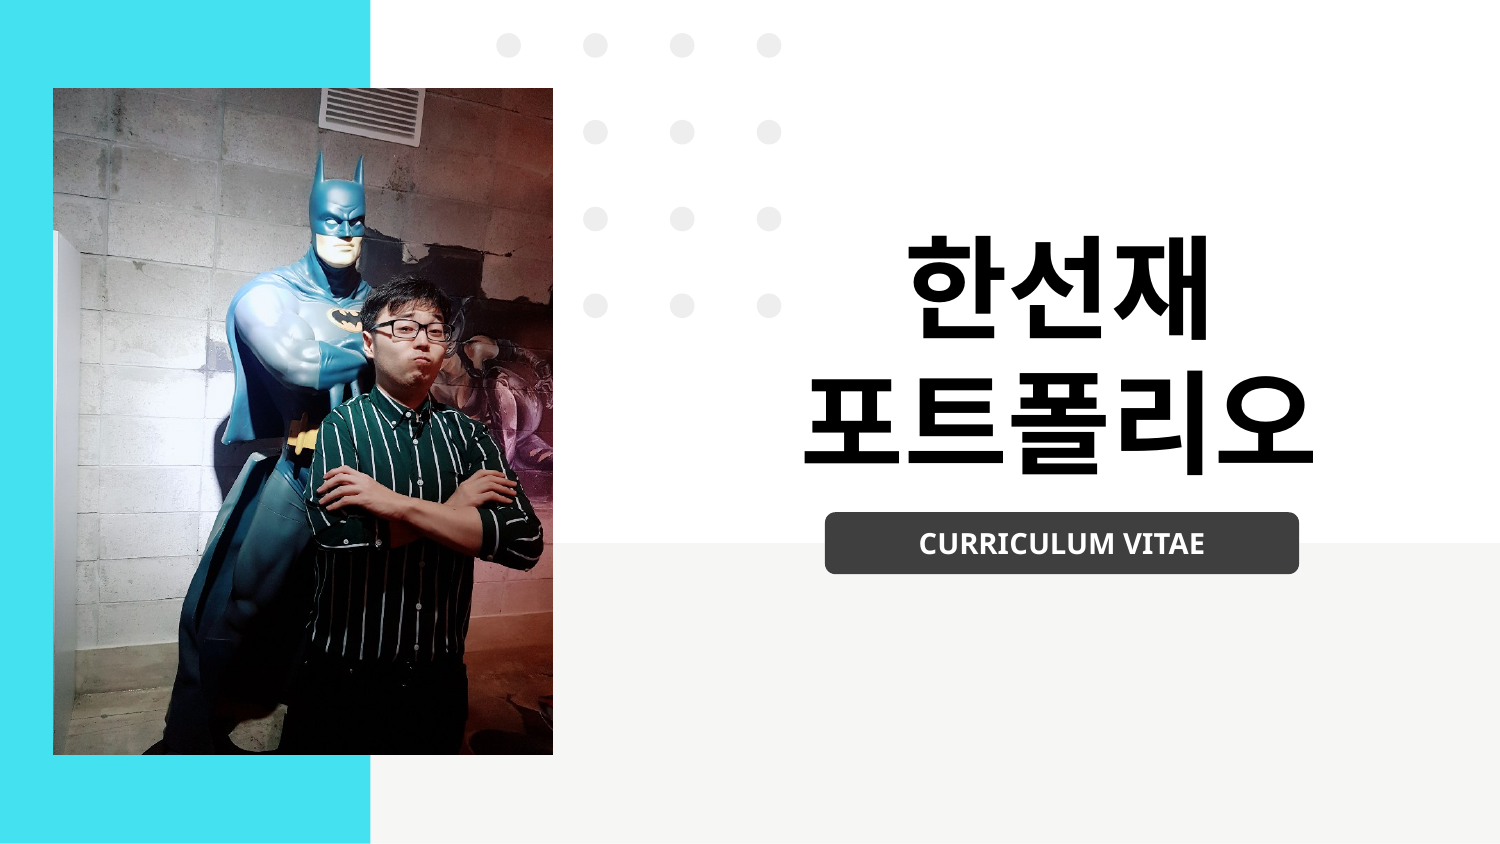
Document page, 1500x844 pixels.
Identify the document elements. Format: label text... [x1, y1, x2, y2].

title 한선재 포트폴리오 [736, 117, 1384, 504]
text_box CURRICULUM VITAE [824, 512, 1300, 575]
picture [52, 88, 553, 756]
